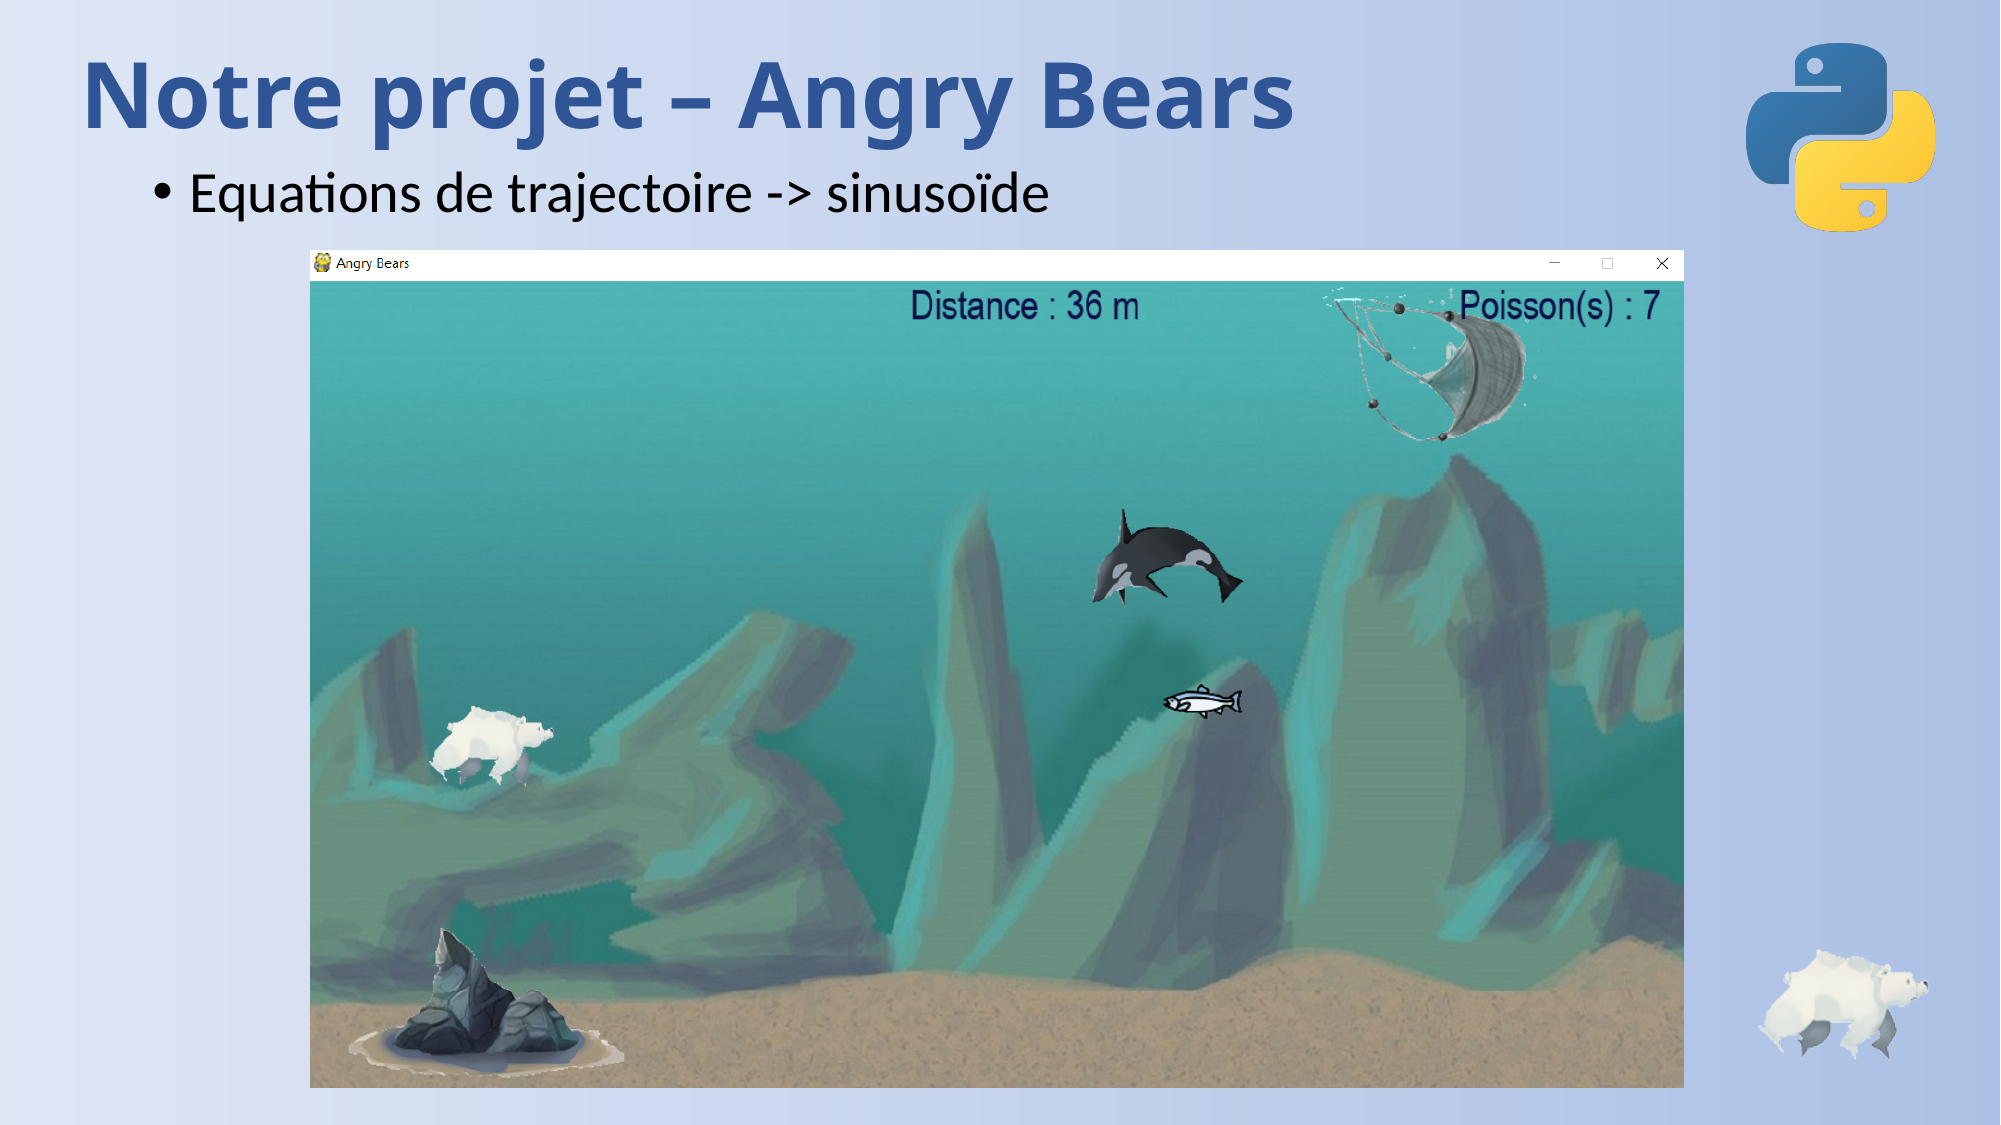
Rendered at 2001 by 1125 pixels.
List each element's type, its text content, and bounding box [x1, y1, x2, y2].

list Equations de trajectoire -> sinusoïde [137, 154, 1863, 869]
picture [1746, 43, 1935, 232]
picture [1746, 944, 1935, 1083]
picture [310, 250, 1684, 1088]
title Notre projet – Angry Bears [65, 0, 1791, 208]
